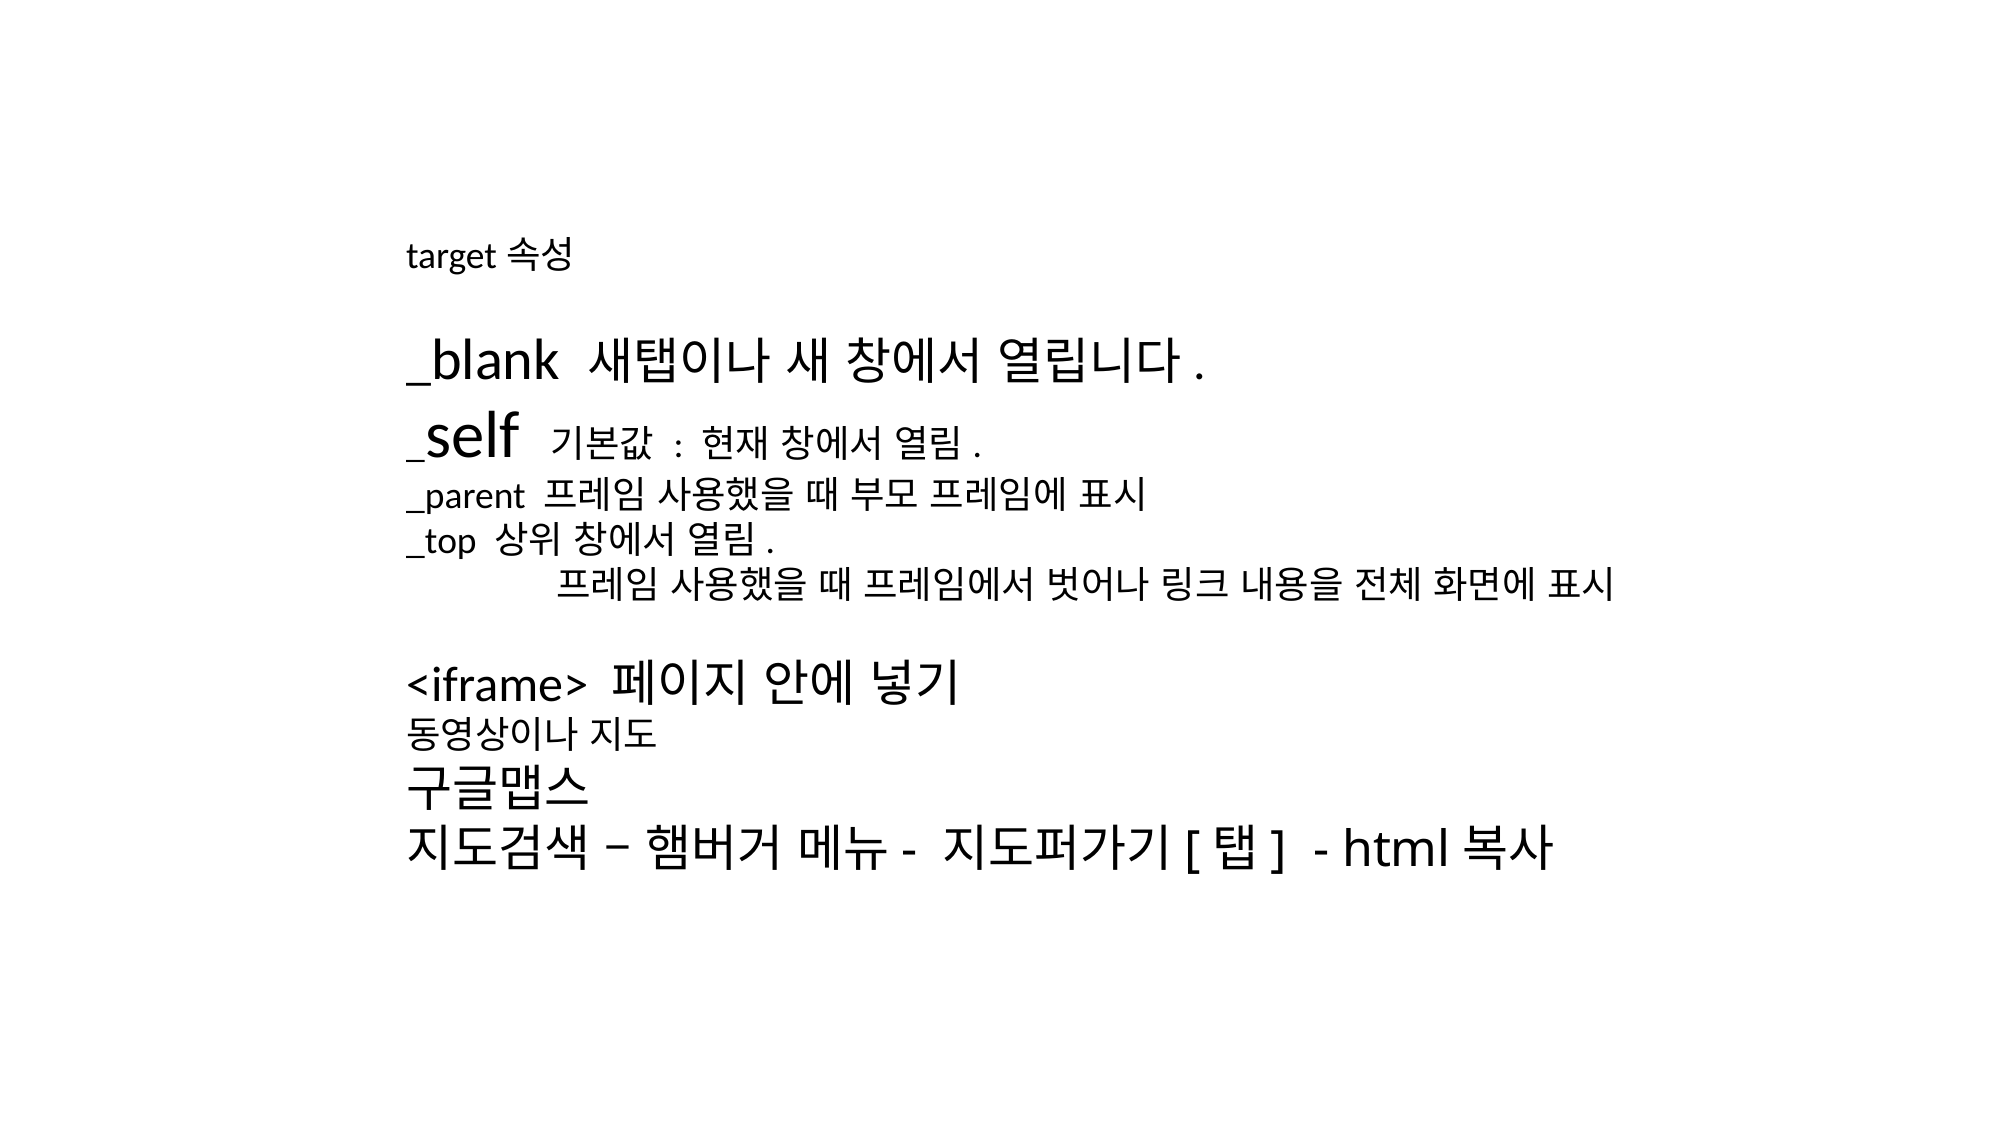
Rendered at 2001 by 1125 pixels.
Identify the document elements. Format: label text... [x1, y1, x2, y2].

text_box target속성 _blank 새탭이나 새 창에서 열립니다. _self 기본값 : 현재 창에서 열림. _parent 프레임 사용했을 때 부모 프레임에 표시 _top 상위 창에서 열림. 프레임 사용했을 때 프레임에서 벗어나 링크 내용을 전체 화면에 표시 <iframe> 페이지 안에 넣기 동영상이나 지도 구글맵스 지도검색 – 햄버거 메뉴- 지도퍼가기[탭] - html복사 [391, 223, 1632, 884]
